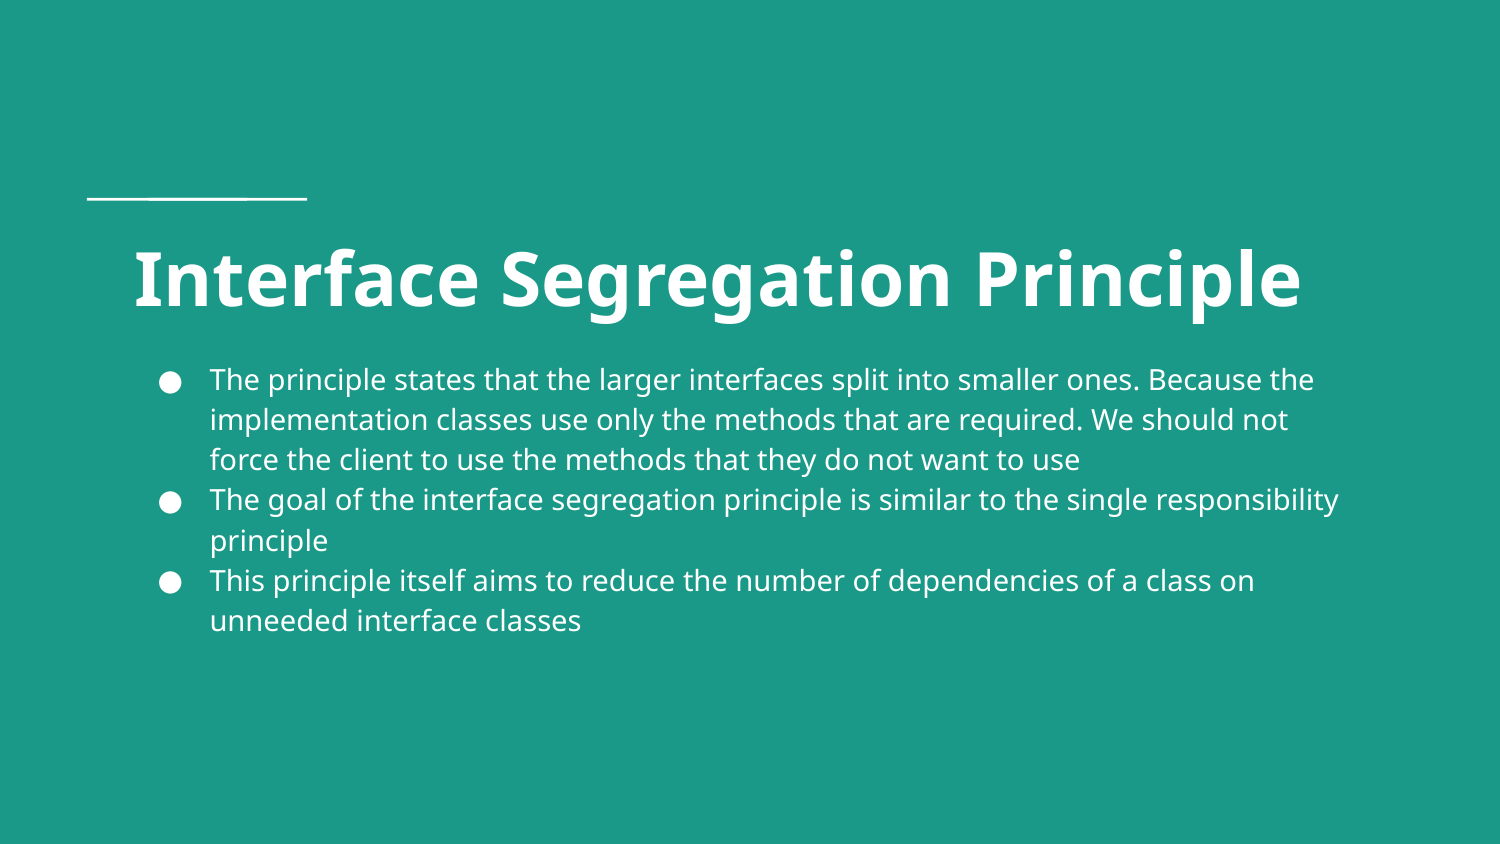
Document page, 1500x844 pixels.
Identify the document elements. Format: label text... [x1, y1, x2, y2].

title Interface Segregation Principle [119, 216, 1381, 341]
list The principle states that the larger interfaces split into smaller ones. Because the implementation classes use only the methods that are required. We should not force the client to use the methods that they do not want to use The goal of the interface segregation principle is similar to the single responsibility principle This principle itself aims to reduce the number of dependencies of a class on unneeded interface classes [119, 341, 1381, 712]
